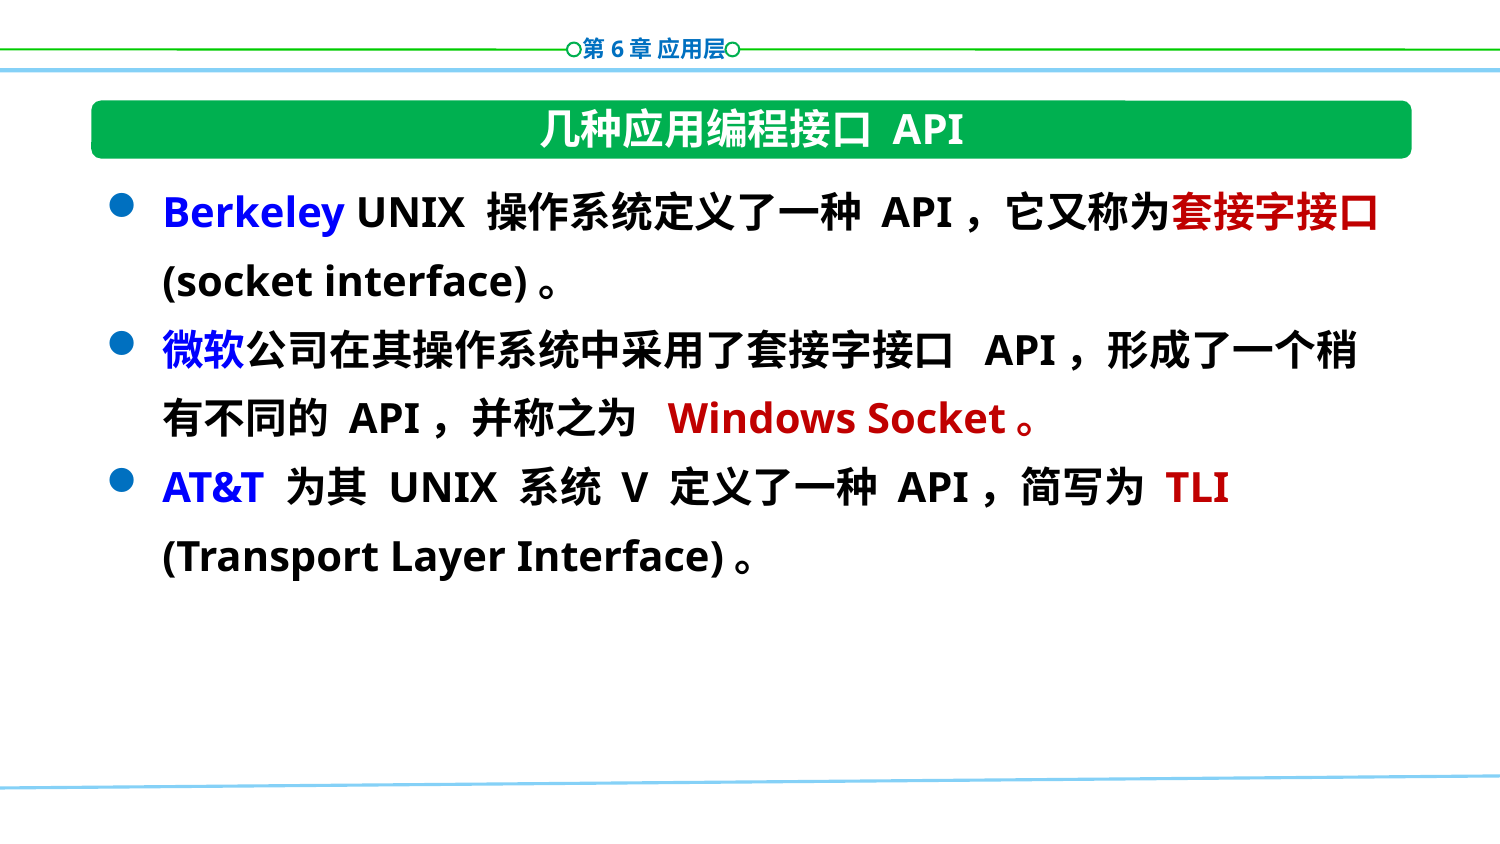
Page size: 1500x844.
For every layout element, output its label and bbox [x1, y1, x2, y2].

text_box [91, 95, 1412, 587]
